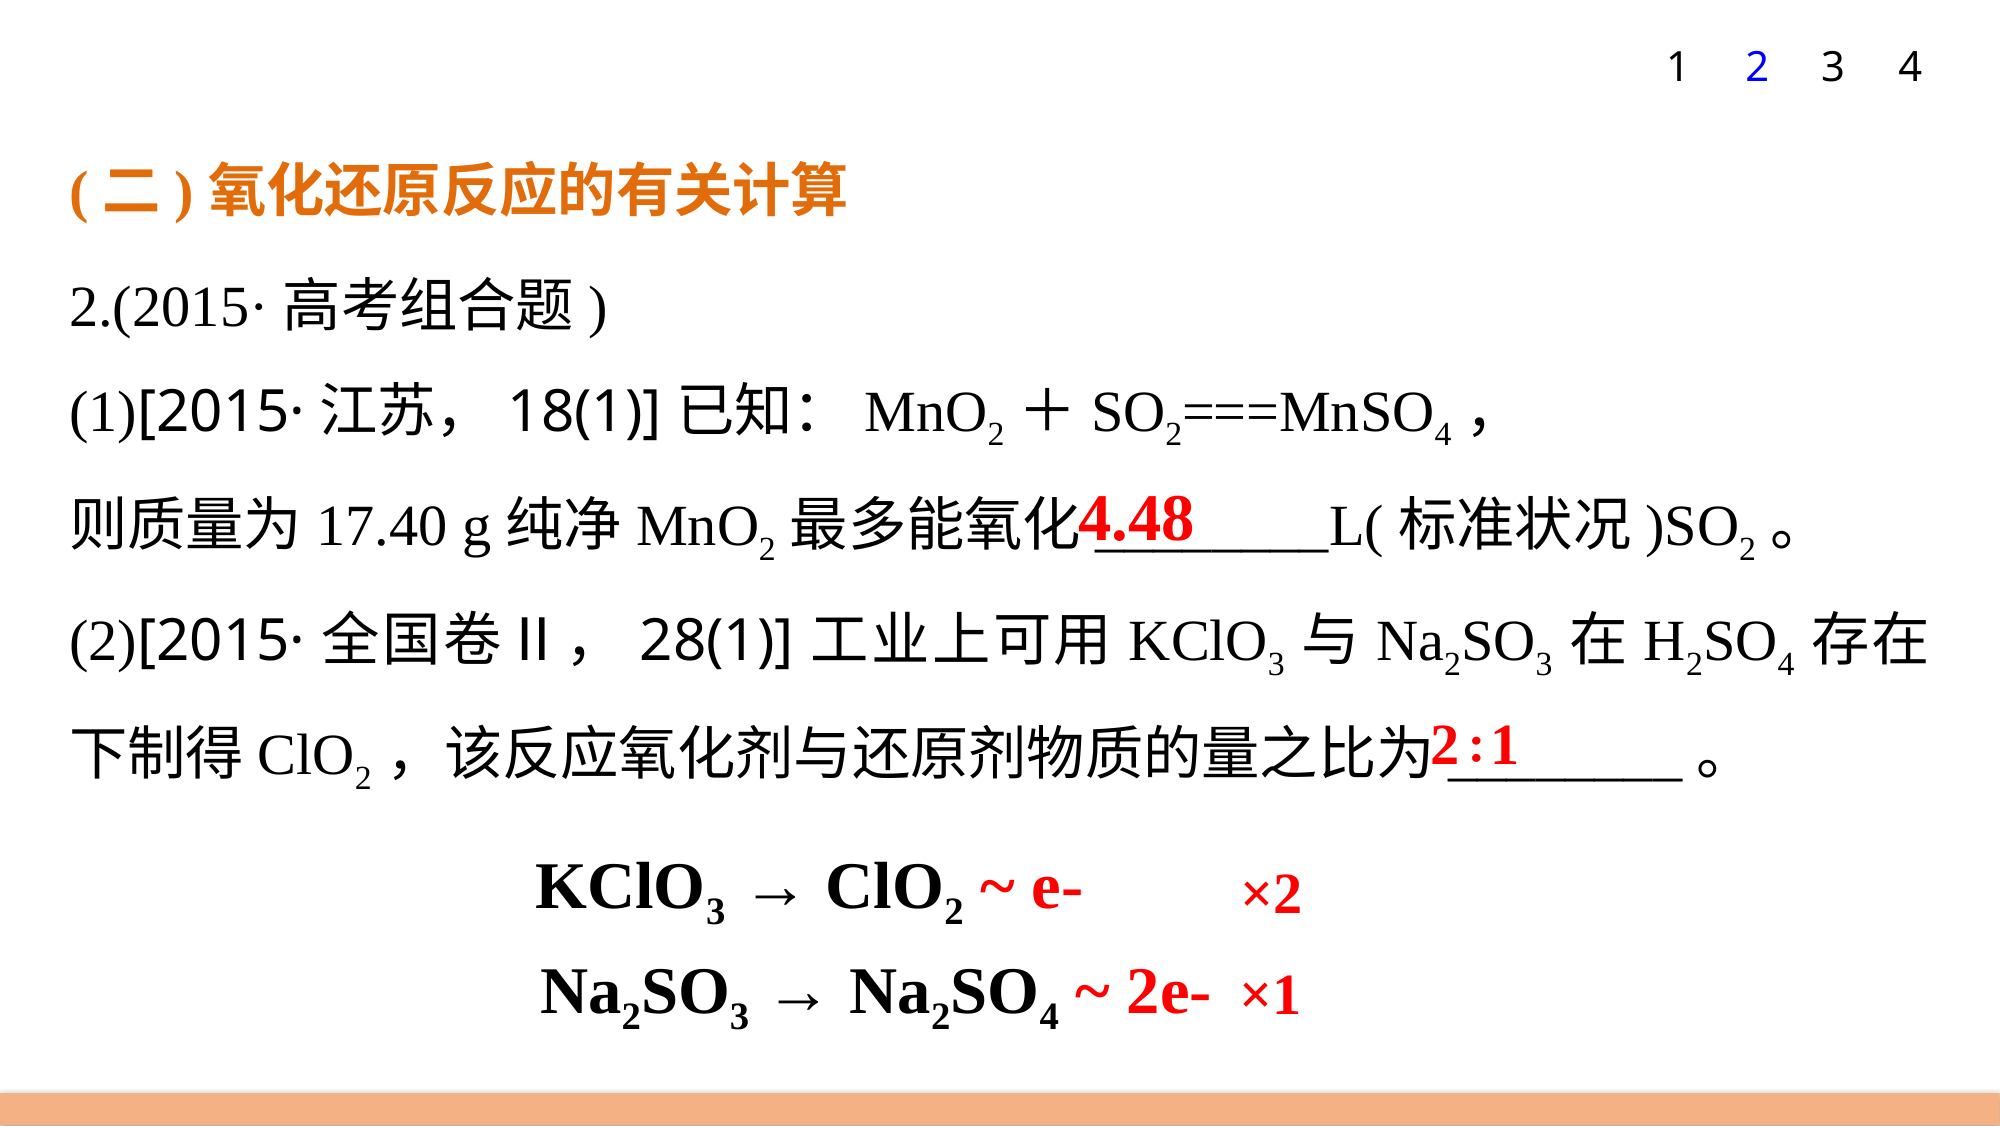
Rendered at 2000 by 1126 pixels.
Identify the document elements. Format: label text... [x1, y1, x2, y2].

text_box (二)氧化还原反应的有关计算 2.(2015·高考组合题) (1)[2015·江苏，18(1)]已知：MnO2＋SO2===MnSO4， 则质量为17.40 g纯净MnO2最多能氧化________L(标准状况)SO2。 (2)[2015·全国卷Ⅱ，28(1)]工业上可用KClO3与Na2SO3在H2SO4存在下制得ClO2，该反应氧化剂与还原剂物质的量之比为________。 [54, 101, 1945, 804]
text_box 2∶1 [1416, 698, 1535, 784]
text_box 2 [1726, 17, 1788, 112]
text_box 4 [1877, 17, 1943, 112]
text_box ×1 [1224, 949, 1318, 1034]
text_box Na2SO3 → Na2SO4 ~ 2e- [525, 939, 1228, 1045]
text_box KClO3 → ClO2 ~ e- [520, 834, 1099, 941]
text_box 3 [1804, 17, 1862, 112]
text_box ×2 [1225, 848, 1318, 933]
text_box 1 [1645, 17, 1711, 112]
text_box 4.48 [1063, 466, 1211, 562]
text_box [0, 1092, 2000, 1126]
